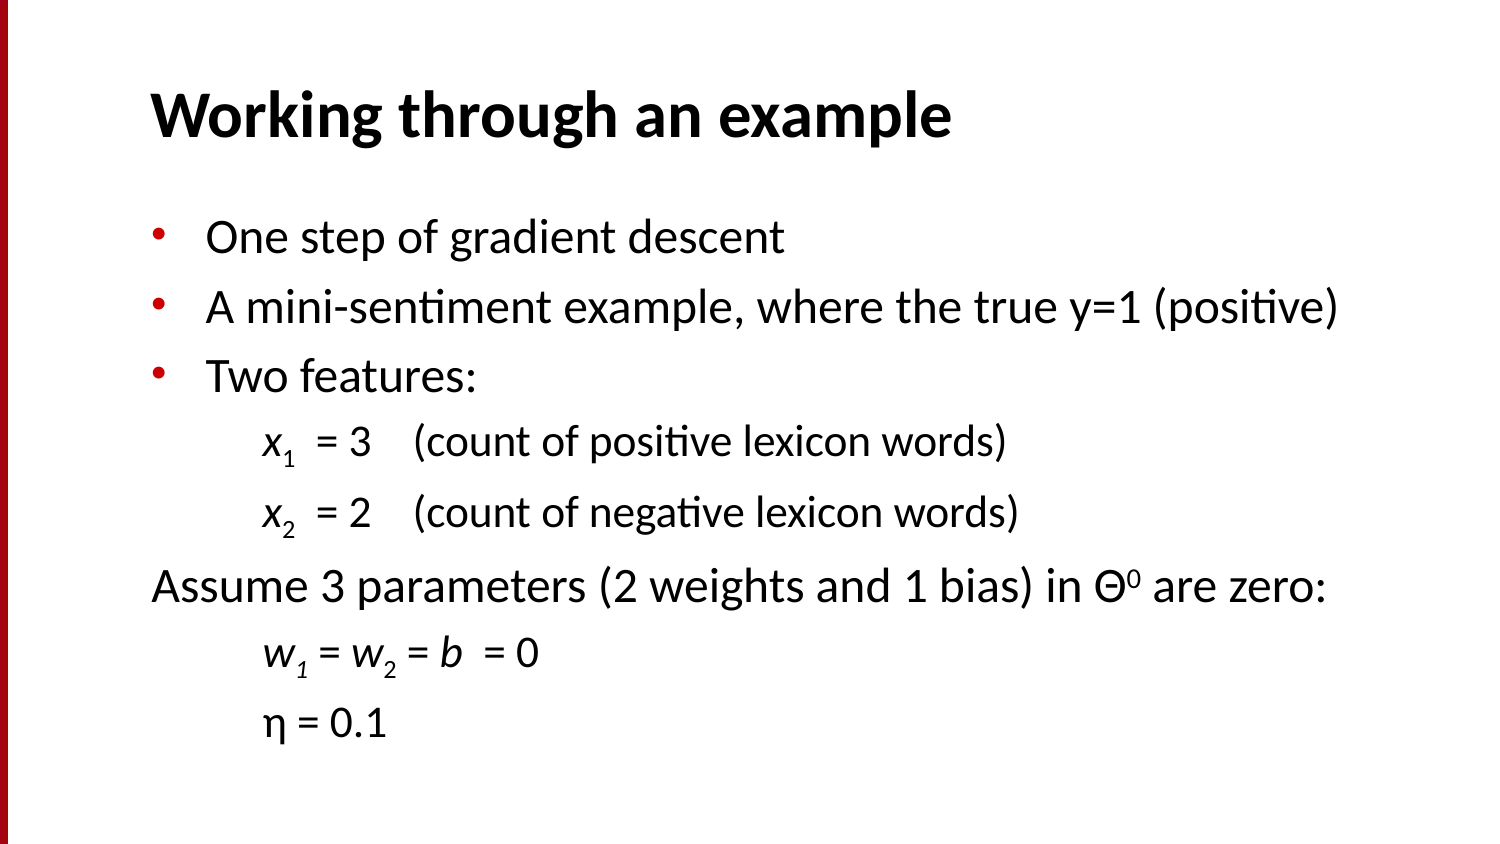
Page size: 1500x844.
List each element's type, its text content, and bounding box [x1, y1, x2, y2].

title Working through an example [135, 46, 1373, 159]
list One step of gradient descent A mini-sentiment example, where the true y=1 (positive) Two features: x1 = 3 (count of positive lexicon words) x2 = 2 (count of negative lexicon words) Assume 3 parameters (2 weights and 1 bias) in Θ0 are zero: w1 = w2 = b = 0 η = 0.1 [135, 196, 1488, 760]
